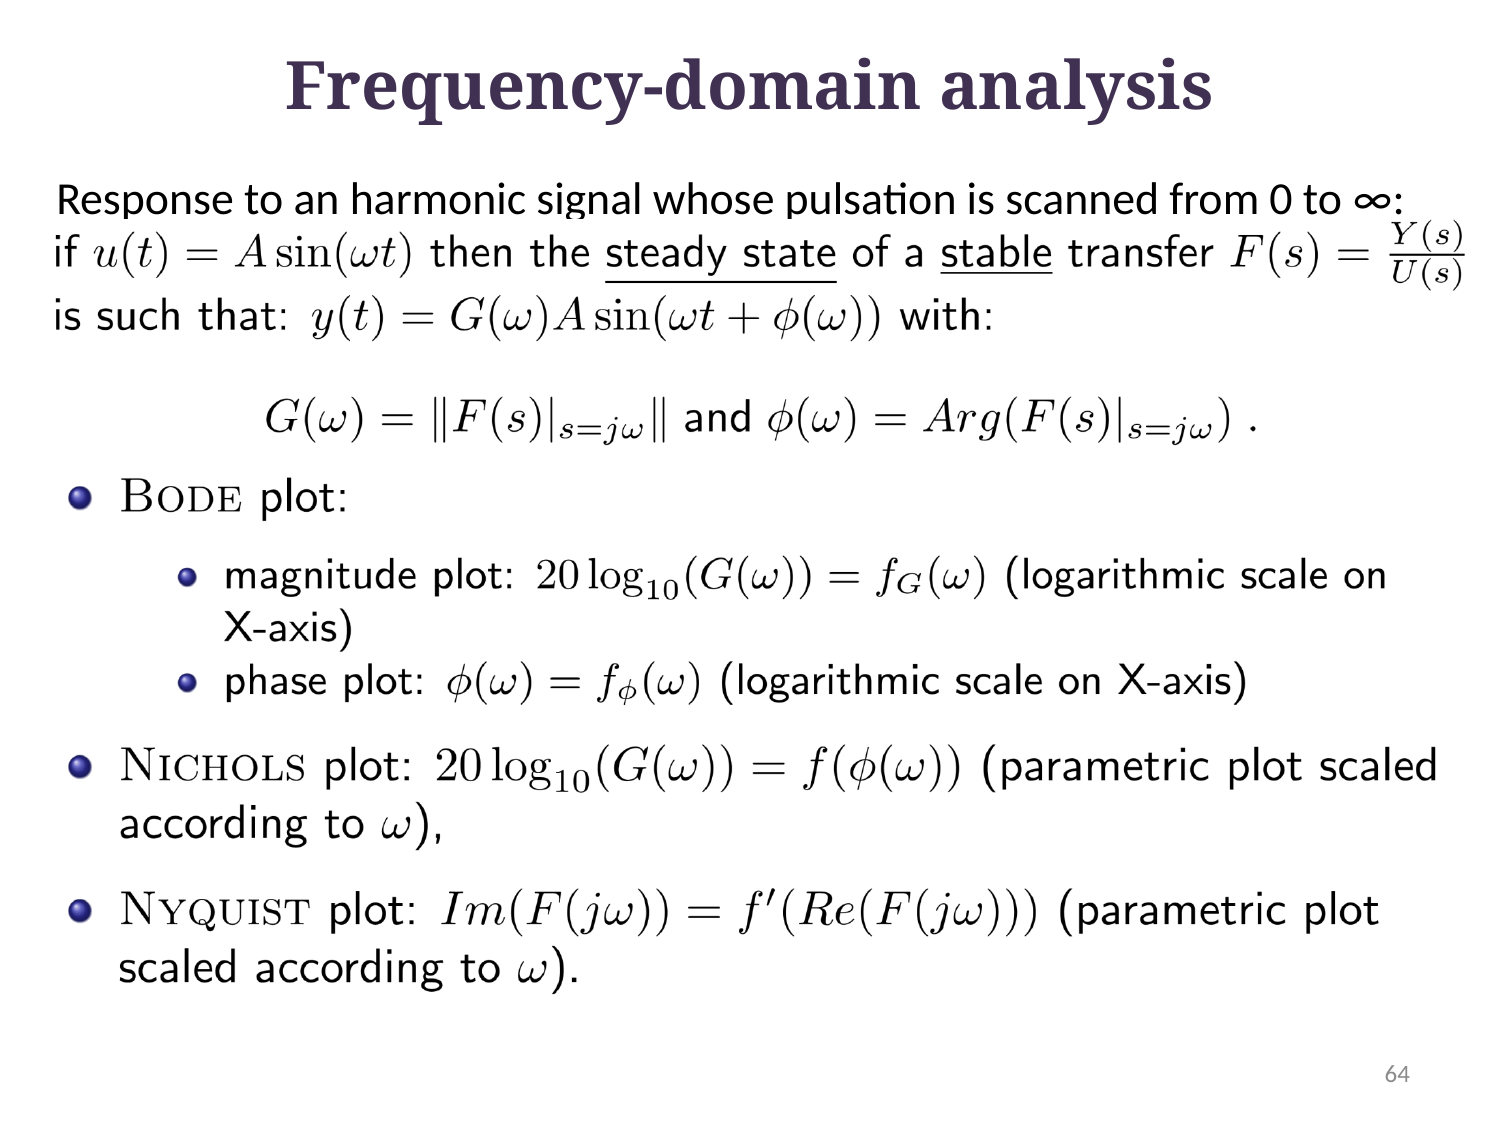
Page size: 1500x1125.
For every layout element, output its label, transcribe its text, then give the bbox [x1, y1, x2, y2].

title Frequency-domain analysis [75, 7, 1425, 159]
picture [46, 219, 1465, 1006]
slide_number 64 [1074, 1042, 1425, 1103]
list Response to an harmonic signal whose pulsation is scanned from 0 to ∞: [11, 160, 1459, 252]
